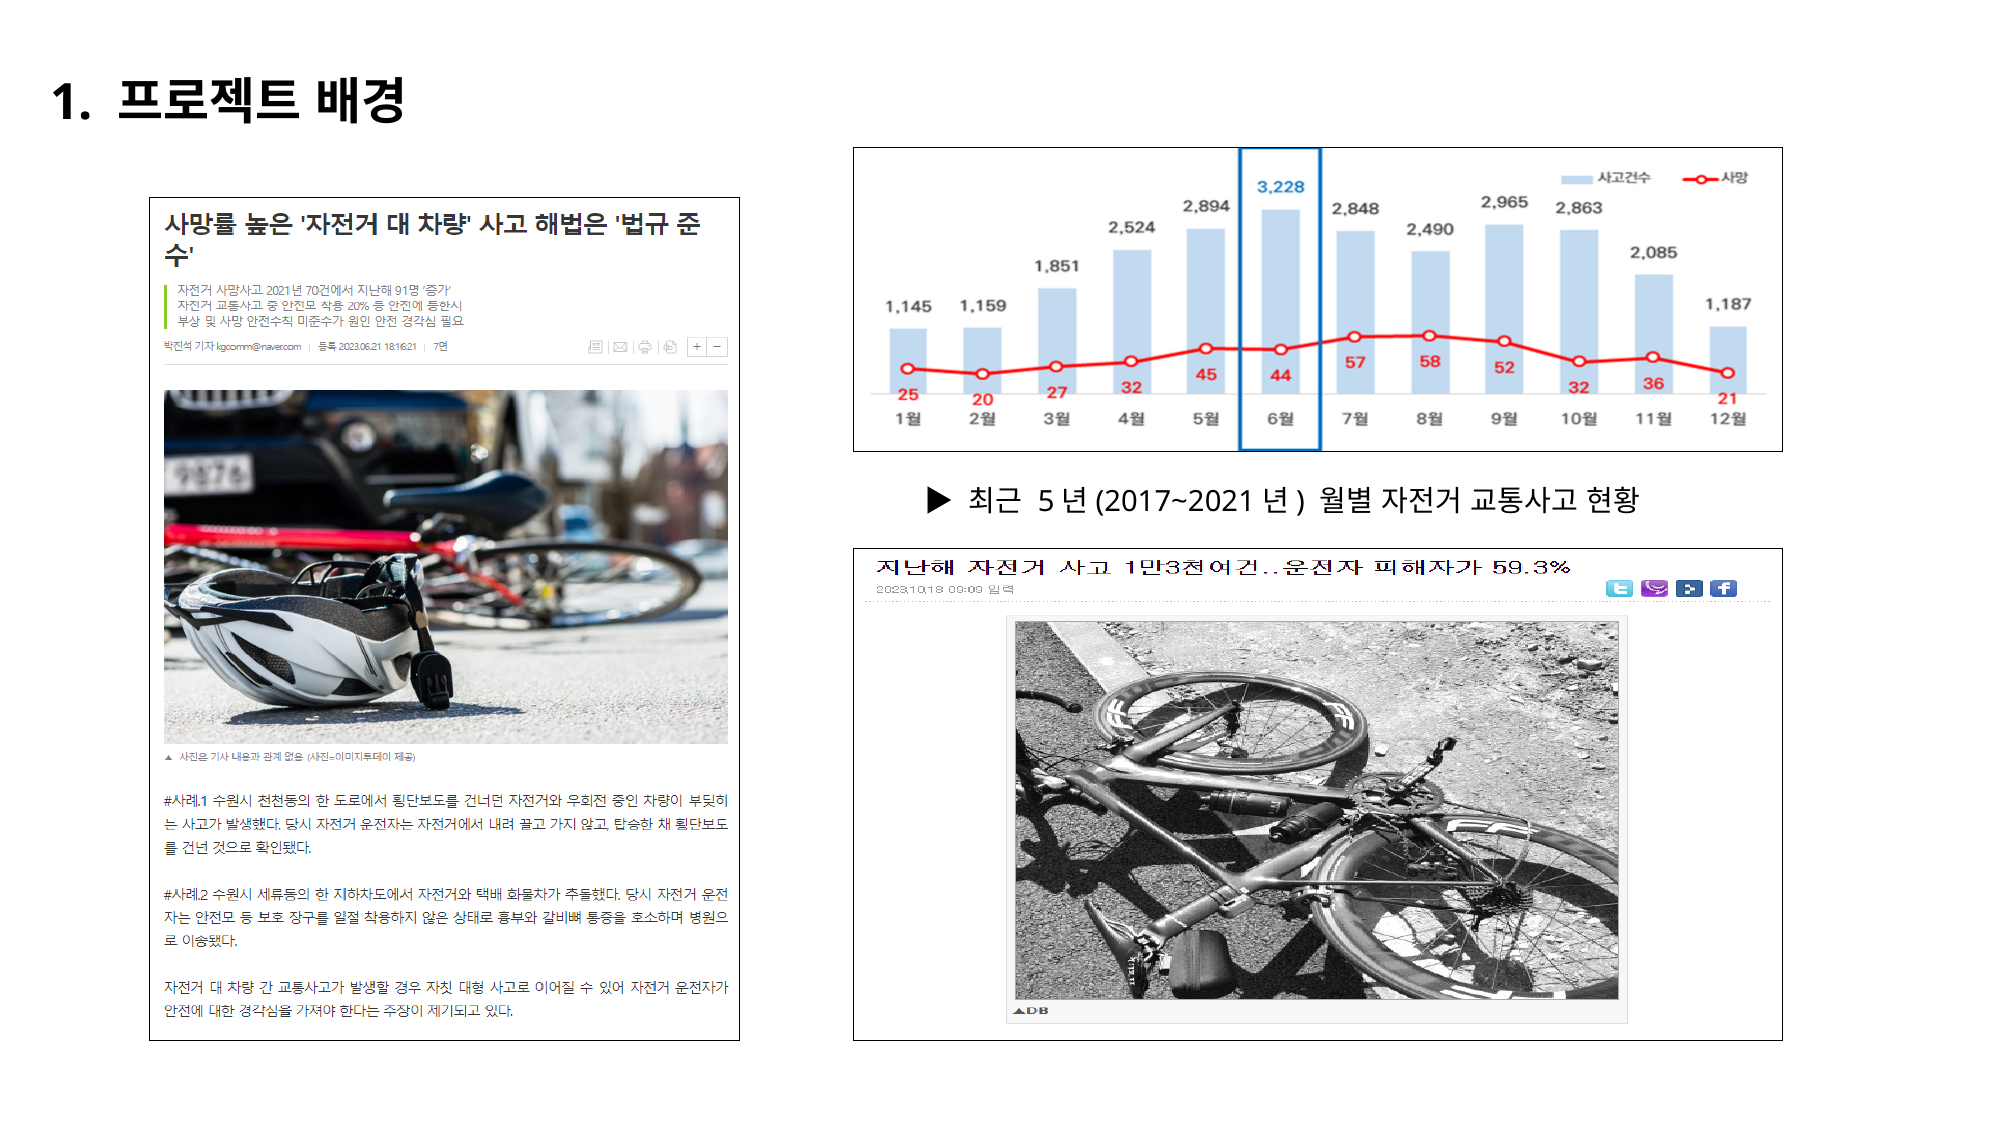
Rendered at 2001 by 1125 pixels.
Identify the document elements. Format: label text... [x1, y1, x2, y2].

picture [853, 147, 1783, 452]
text_box ▶ 최근 5년(2017~2021년) 월별 자전거 교통사고 현황 [909, 475, 1656, 526]
text_box 1. 프로젝트 배경 [35, 62, 423, 137]
picture [853, 548, 1783, 1041]
picture [149, 197, 740, 1041]
